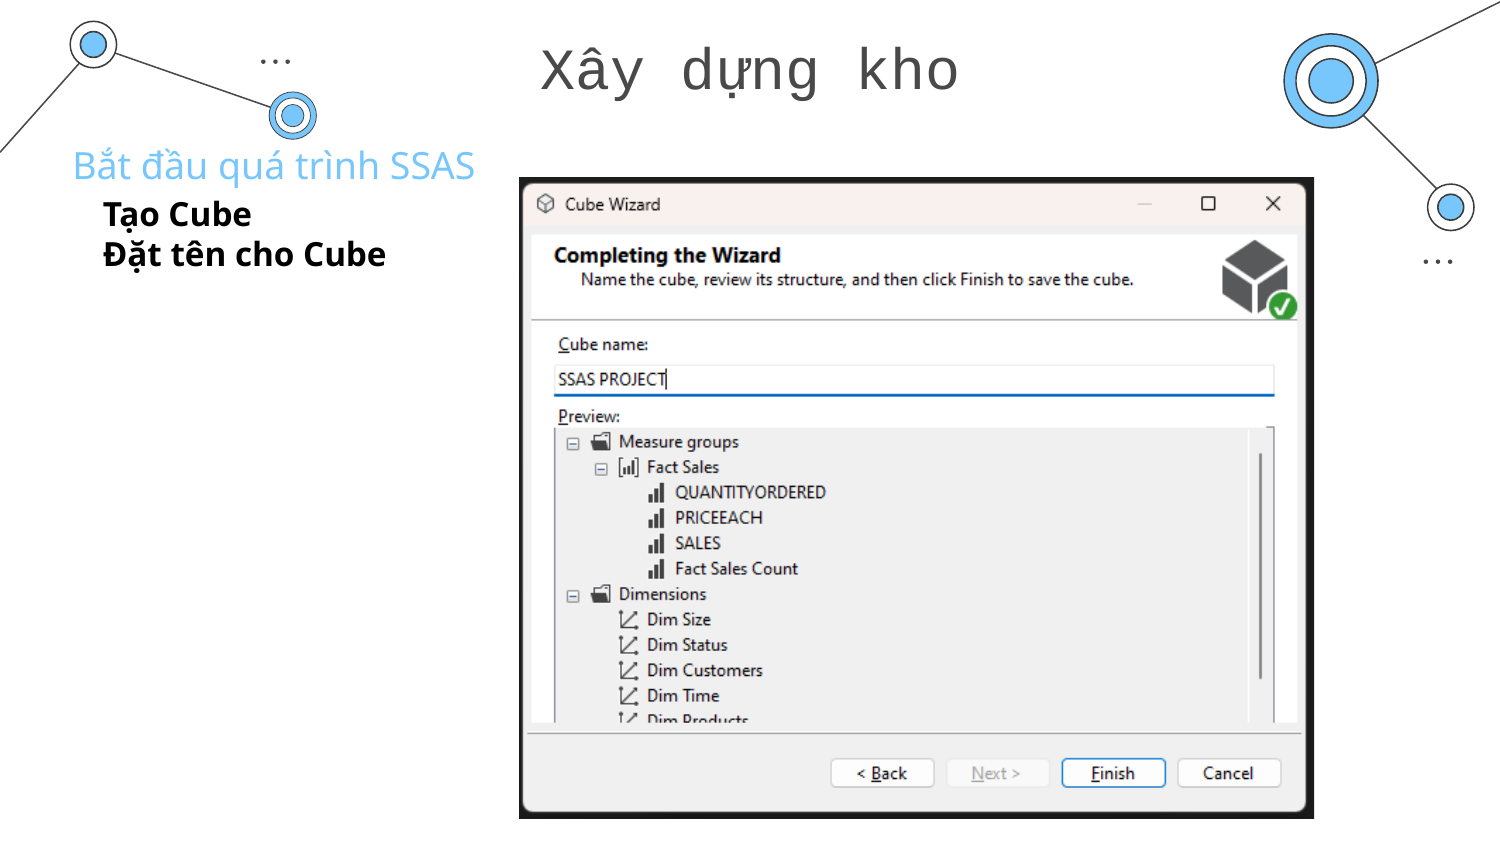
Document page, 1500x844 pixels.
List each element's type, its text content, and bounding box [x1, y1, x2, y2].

text_box Bắt đầu quá trình SSAS [20, 126, 528, 192]
title Xây dựng kho [299, 16, 1201, 111]
picture [518, 177, 1315, 820]
text_box Tạo Cube Đặt tên cho Cube [87, 196, 513, 269]
